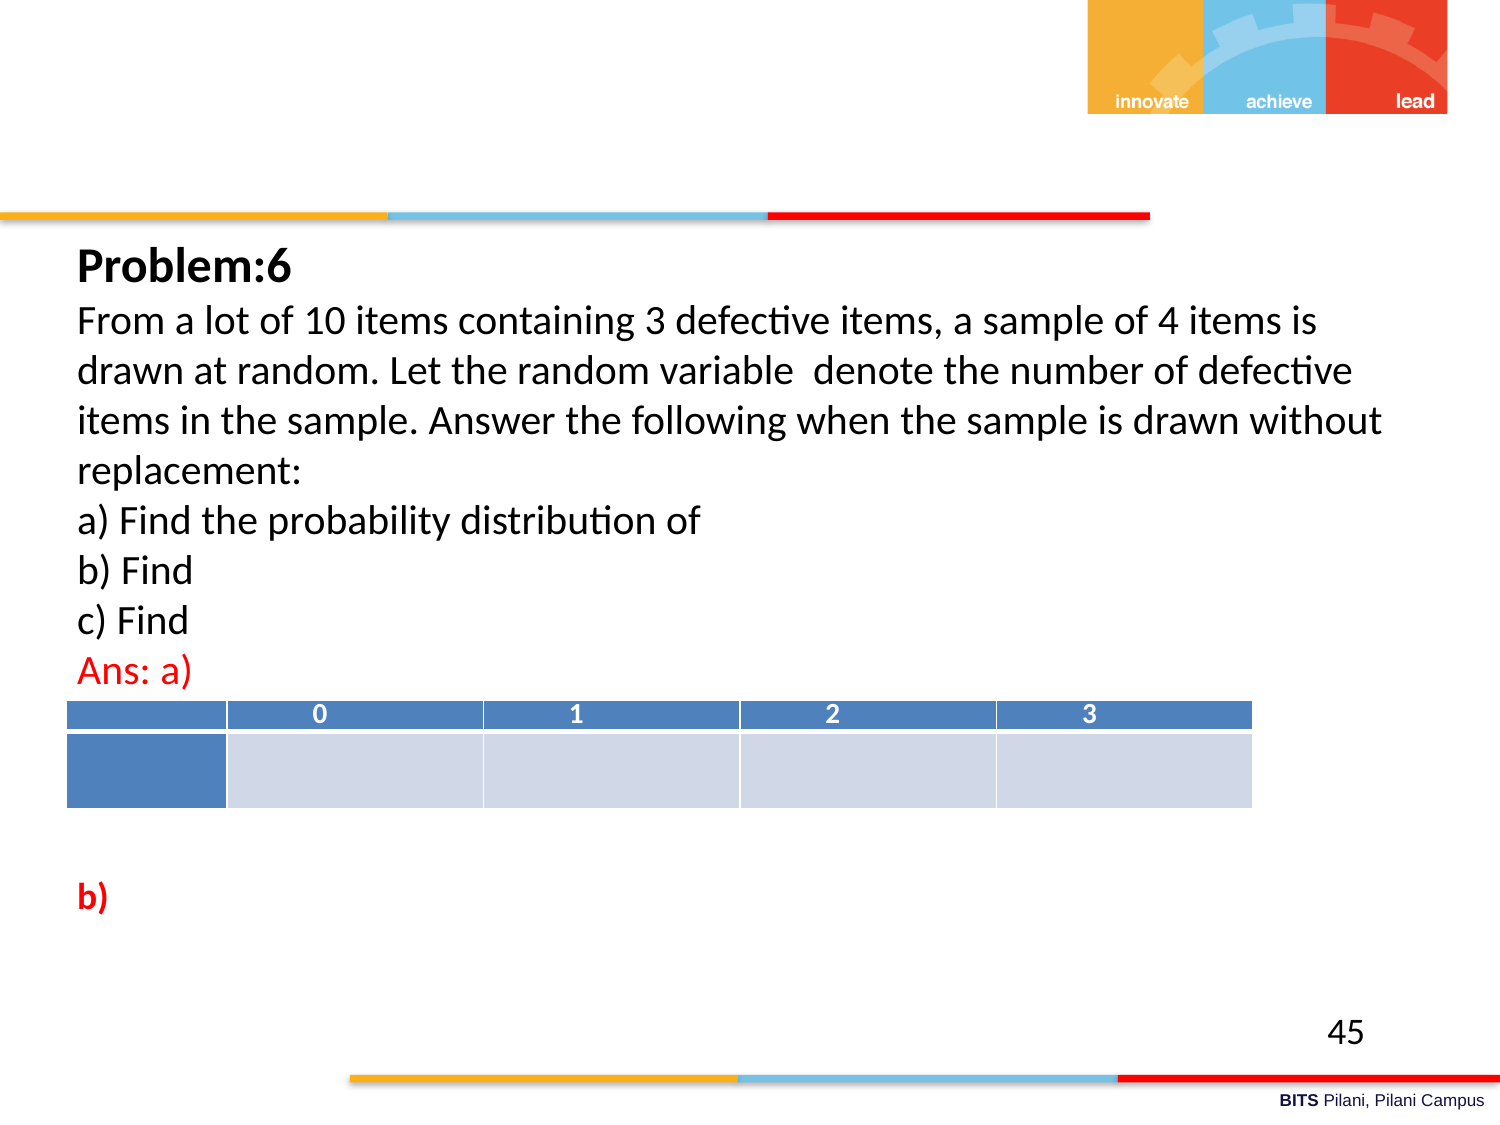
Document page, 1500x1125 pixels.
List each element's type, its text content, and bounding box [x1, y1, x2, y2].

slide_number 45 [1312, 999, 1438, 1063]
picture [1087, 0, 1448, 114]
